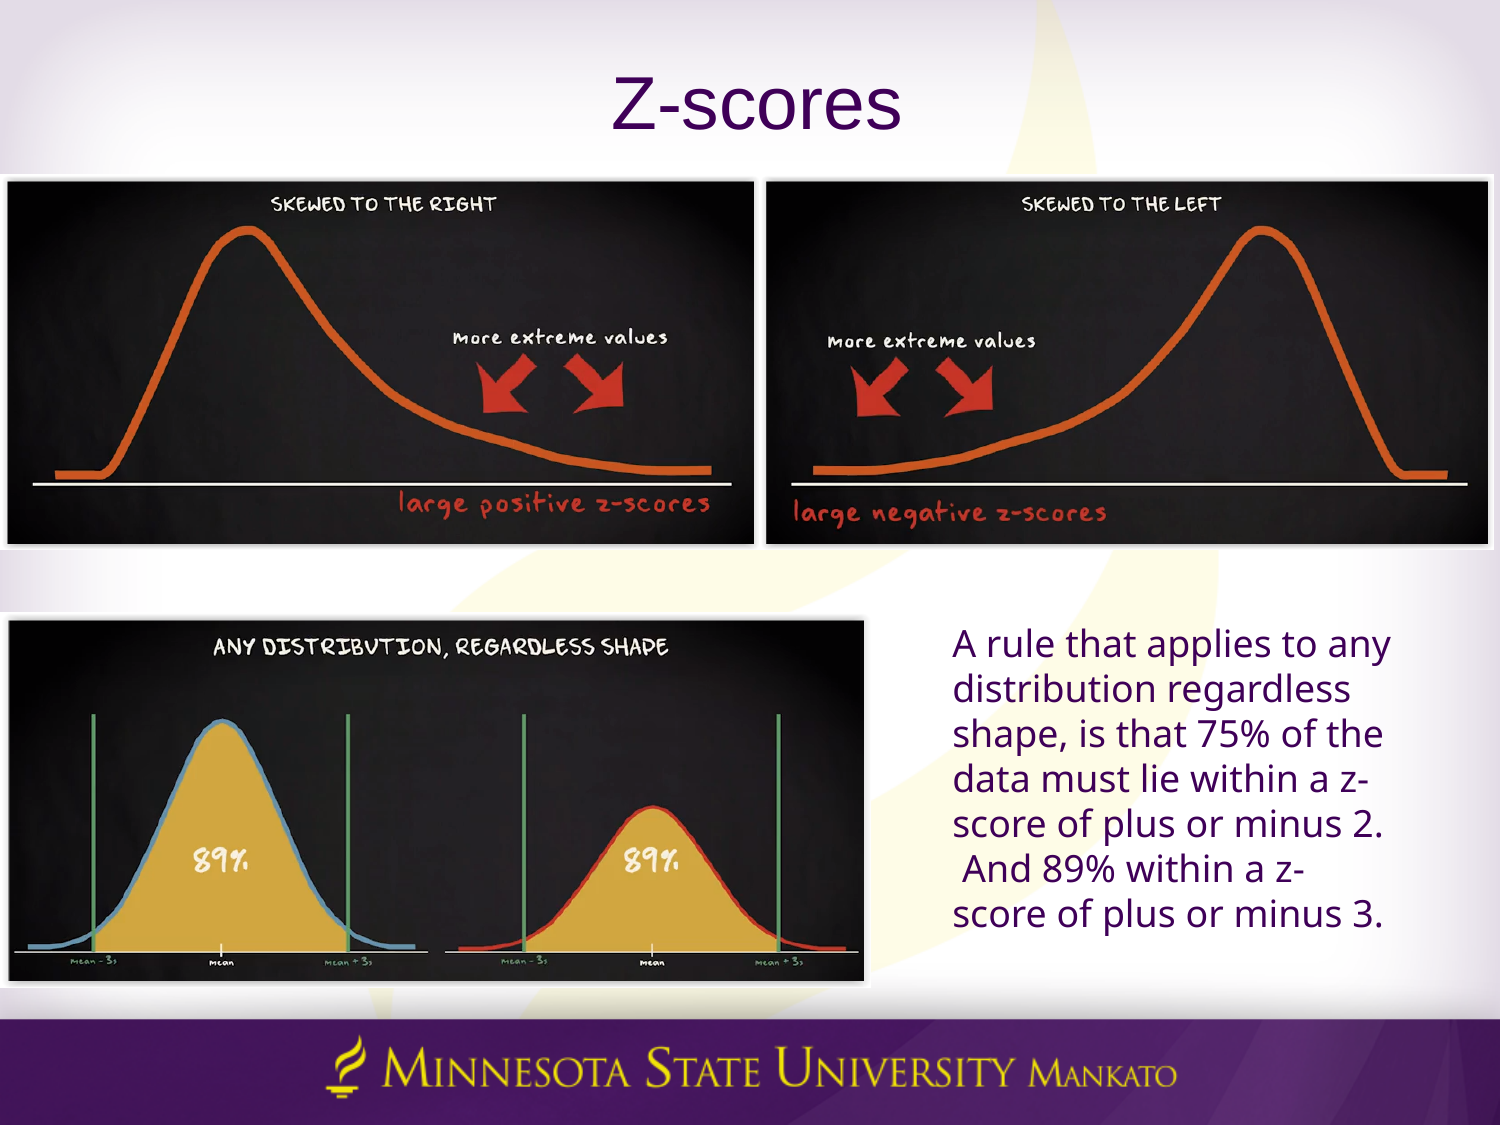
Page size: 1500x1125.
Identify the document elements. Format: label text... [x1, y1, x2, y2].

title Z-scores [126, 62, 1388, 138]
picture [0, 0, 1500, 1125]
text_box A rule that applies to any distribution regardless shape, is that 75% of the data must lie within a z-score of plus or minus 2. And 89% within a z-score of plus or minus 3. [937, 612, 1413, 943]
